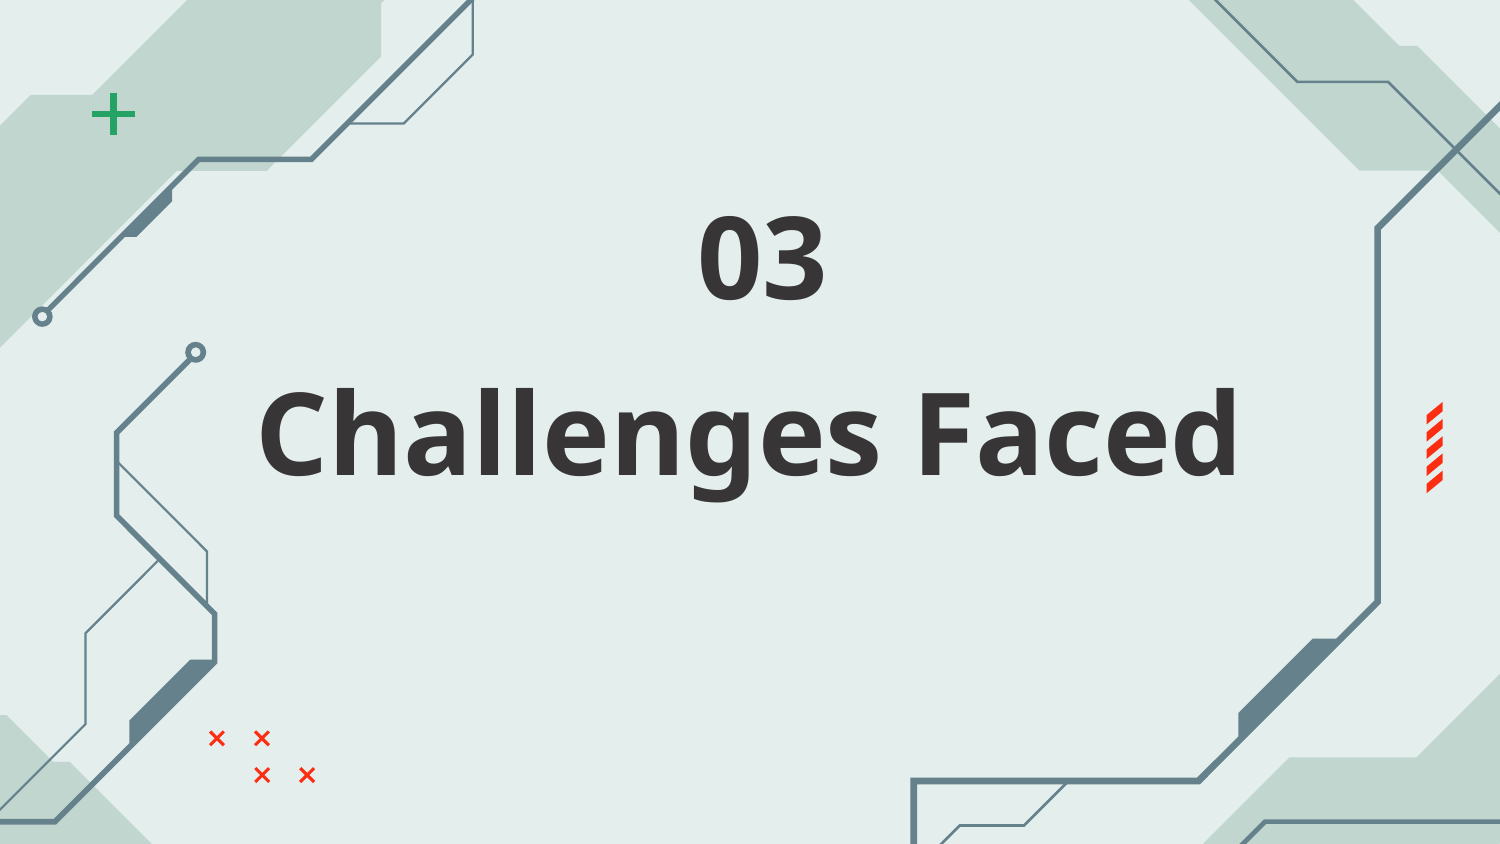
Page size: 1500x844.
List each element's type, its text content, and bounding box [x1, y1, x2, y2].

title Challenges Faced [39, 343, 1461, 517]
title 03 [642, 190, 884, 318]
